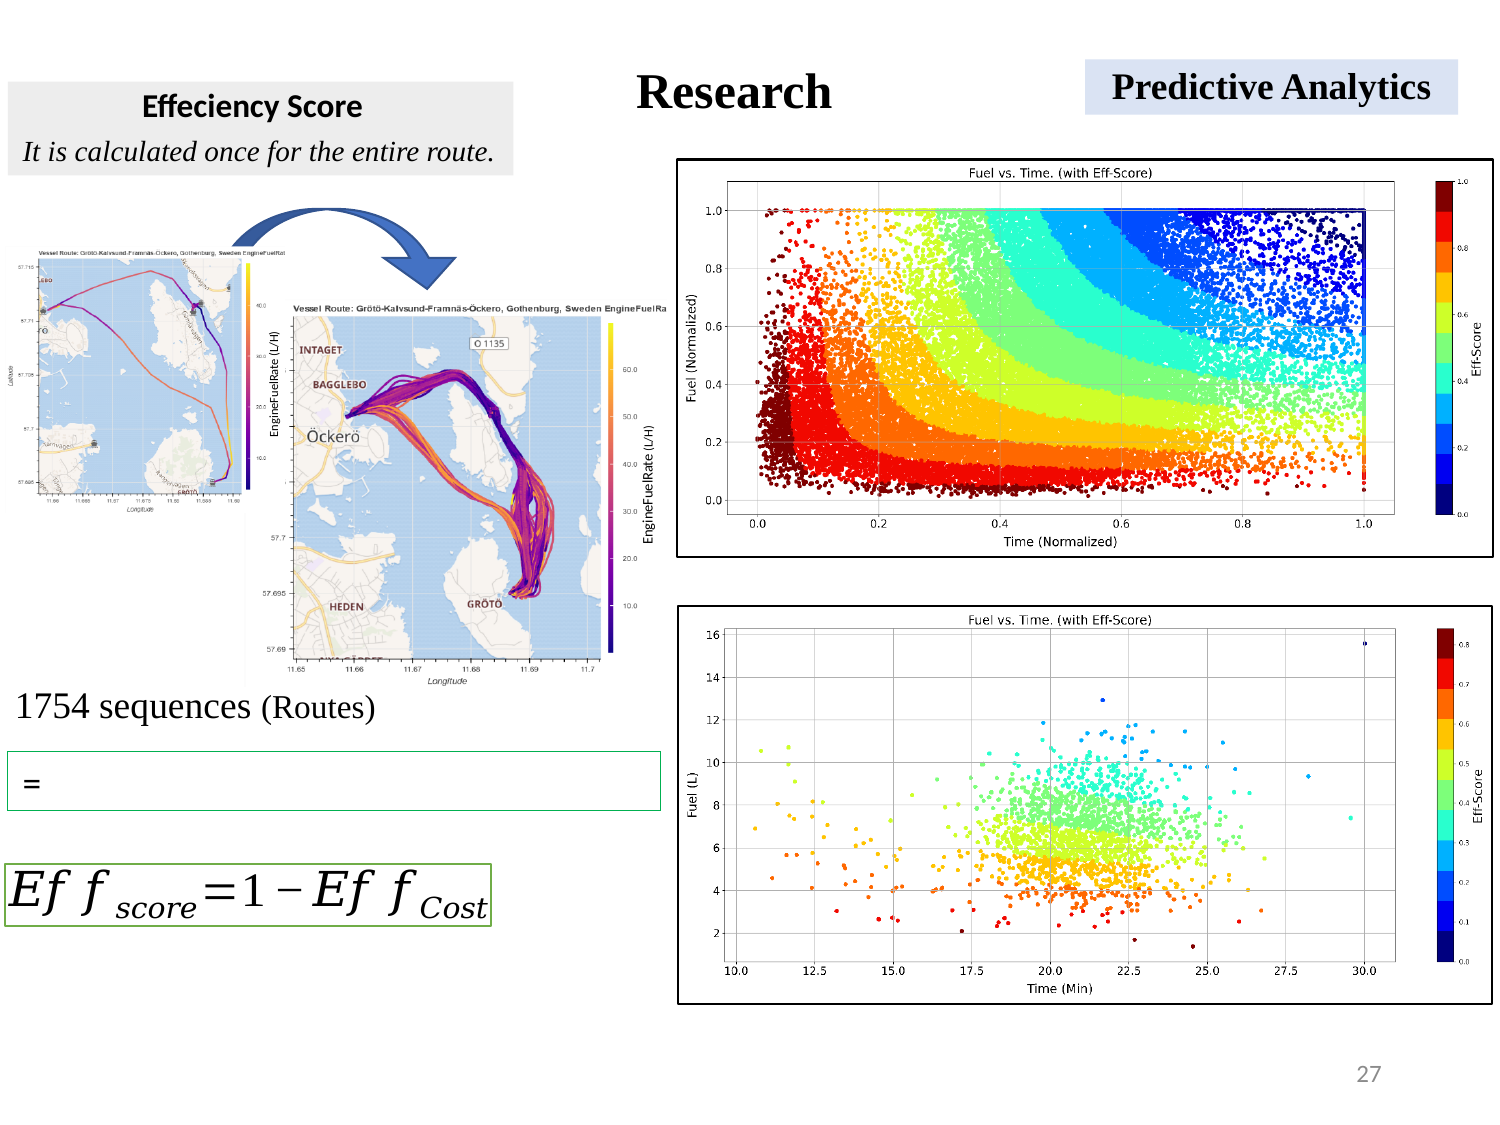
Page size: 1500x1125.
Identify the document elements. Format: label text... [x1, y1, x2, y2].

slide_number 27 [1059, 1042, 1397, 1103]
picture [678, 160, 1493, 556]
picture [679, 607, 1491, 1003]
text_box Research [177, 51, 1291, 127]
text_box 1754 sequences (Routes) [0, 673, 402, 734]
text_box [5, 208, 667, 687]
text_box Predictive Analytics [1291, 59, 1459, 115]
text_box Effeciency Score It is calculated once for the entire route. [7, 81, 514, 176]
